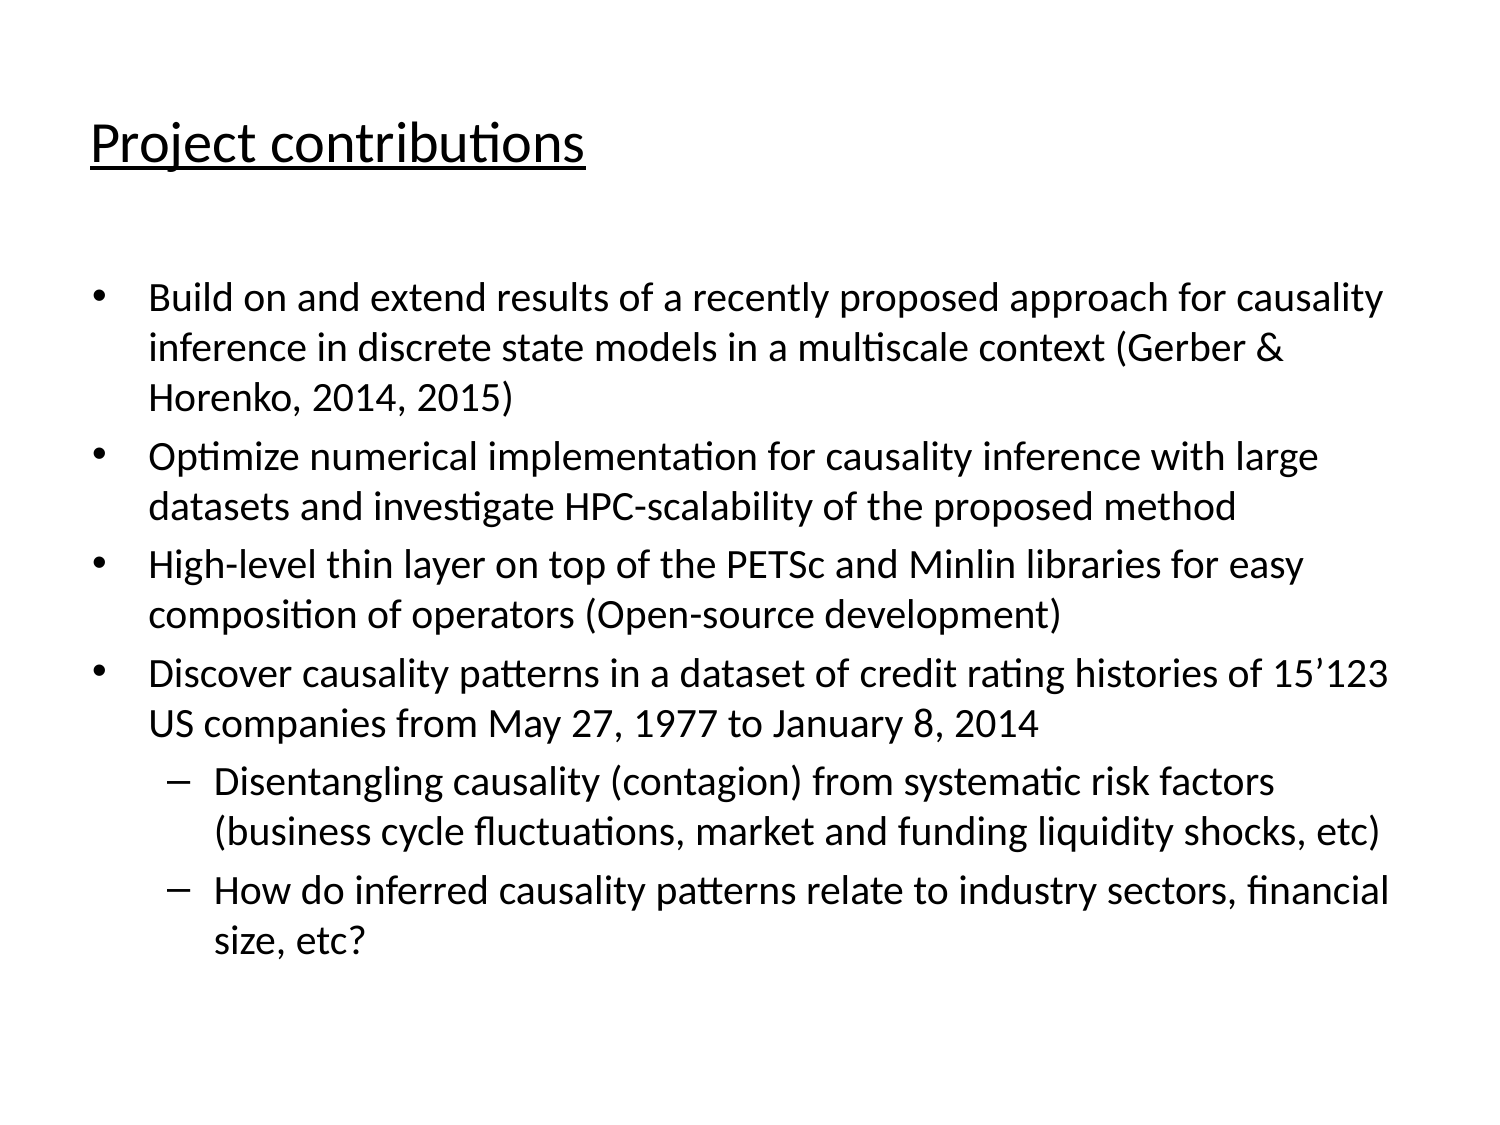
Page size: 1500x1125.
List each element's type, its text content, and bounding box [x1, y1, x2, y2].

list Build on and extend results of a recently proposed approach for causality inference in discrete state models in a multiscale context (Gerber & Horenko, 2014, 2015) Optimize numerical implementation for causality inference with large datasets and investigate HPC-scalability of the proposed method High-level thin layer on top of the PETSc and Minlin libraries for easy composition of operators (Open-source development) Discover causality patterns in a dataset of credit rating histories of 15’123 US companies from May 27, 1977 to January 8, 2014 Disentangling causality (contagion) from systematic risk factors (business cycle fluctuations, market and funding liquidity shocks, etc) How do inferred causality patterns relate to industry sectors, financial size, etc? [77, 262, 1428, 1005]
title Project contributions [75, 45, 1425, 233]
